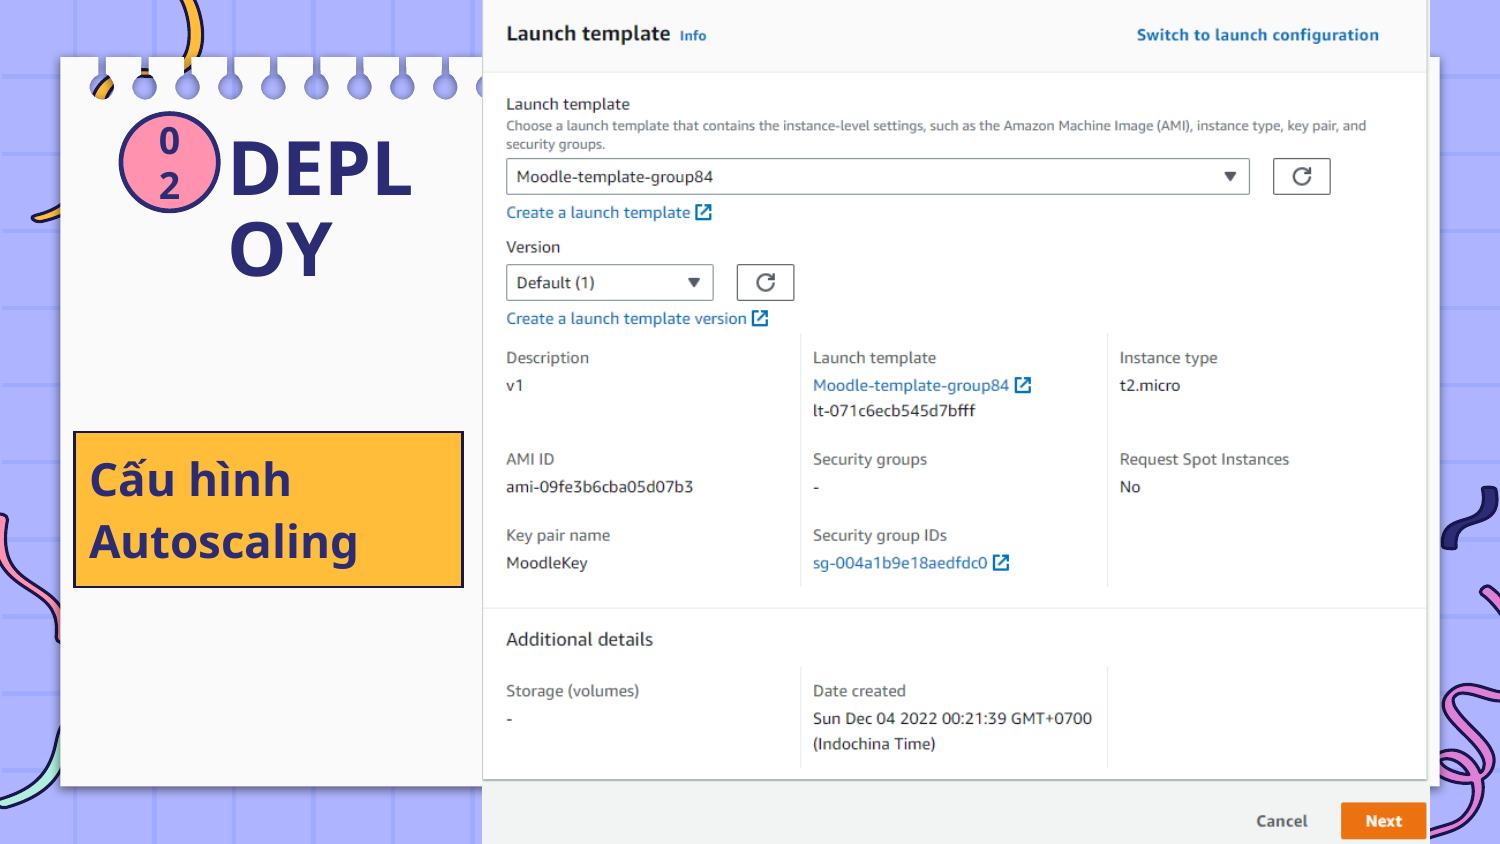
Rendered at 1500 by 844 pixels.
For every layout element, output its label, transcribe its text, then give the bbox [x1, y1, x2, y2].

picture [482, 0, 1431, 844]
table_header Cấu hình Autoscaling [76, 433, 461, 586]
text_box 02 [120, 113, 219, 211]
title DEPLOY [227, 115, 463, 210]
